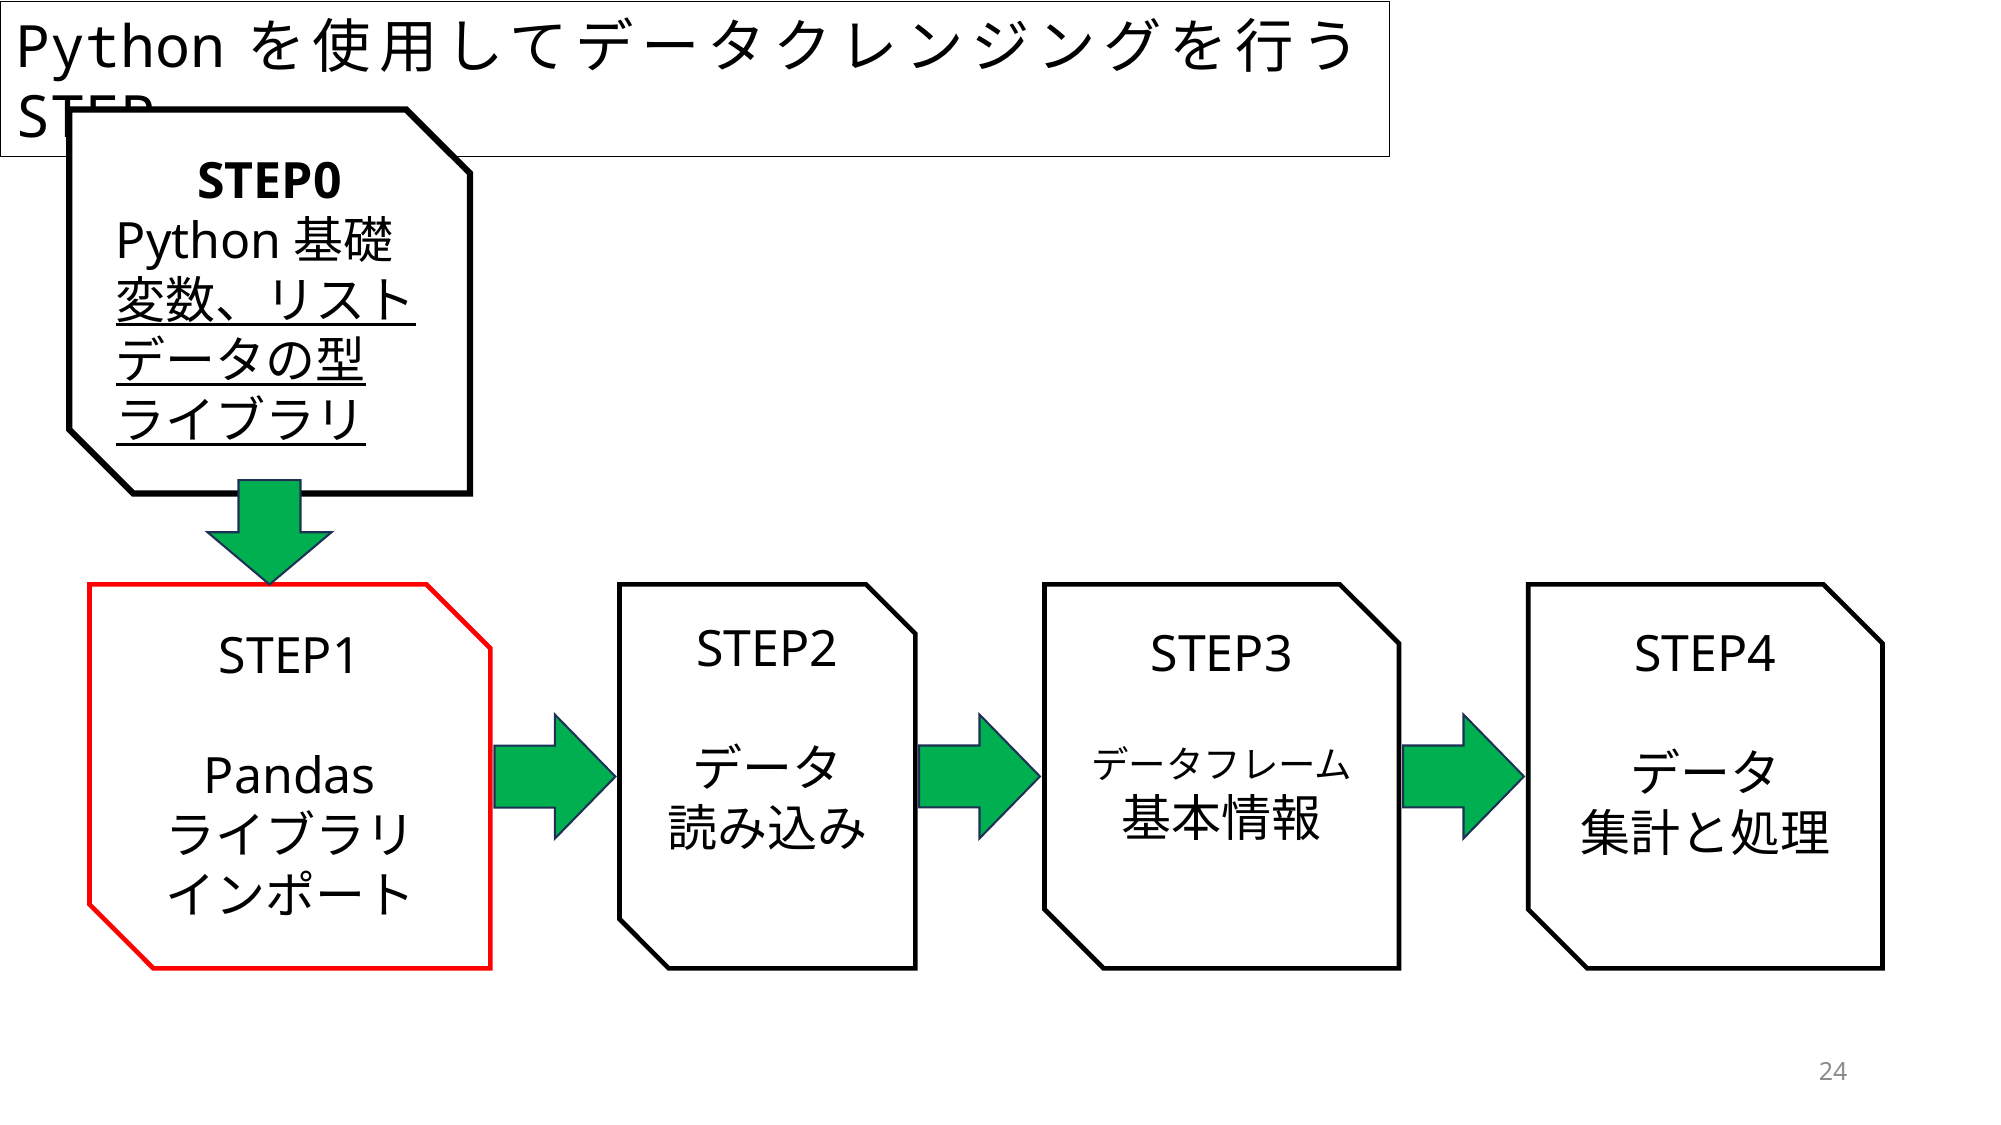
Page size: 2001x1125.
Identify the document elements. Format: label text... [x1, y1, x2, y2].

text_box [918, 711, 1042, 841]
text_box STEP4 データ 集計と処理 [1527, 583, 1884, 970]
text_box STEP0 Python基礎 変数、リスト データの型 ライブラリ [68, 108, 472, 495]
text_box Pythonを使用してデータクレンジングを行うSTEP [0, 1, 1390, 157]
text_box [1402, 711, 1526, 841]
text_box [493, 712, 617, 842]
text_box [204, 479, 335, 586]
text_box STEP2 データ 読み込み [618, 583, 917, 970]
text_box STEP3 データフレーム基本情報 [1043, 583, 1400, 970]
slide_number 24 [1412, 1042, 1863, 1103]
text_box STEP1 Pandas ライブラリ インポート [88, 583, 492, 970]
